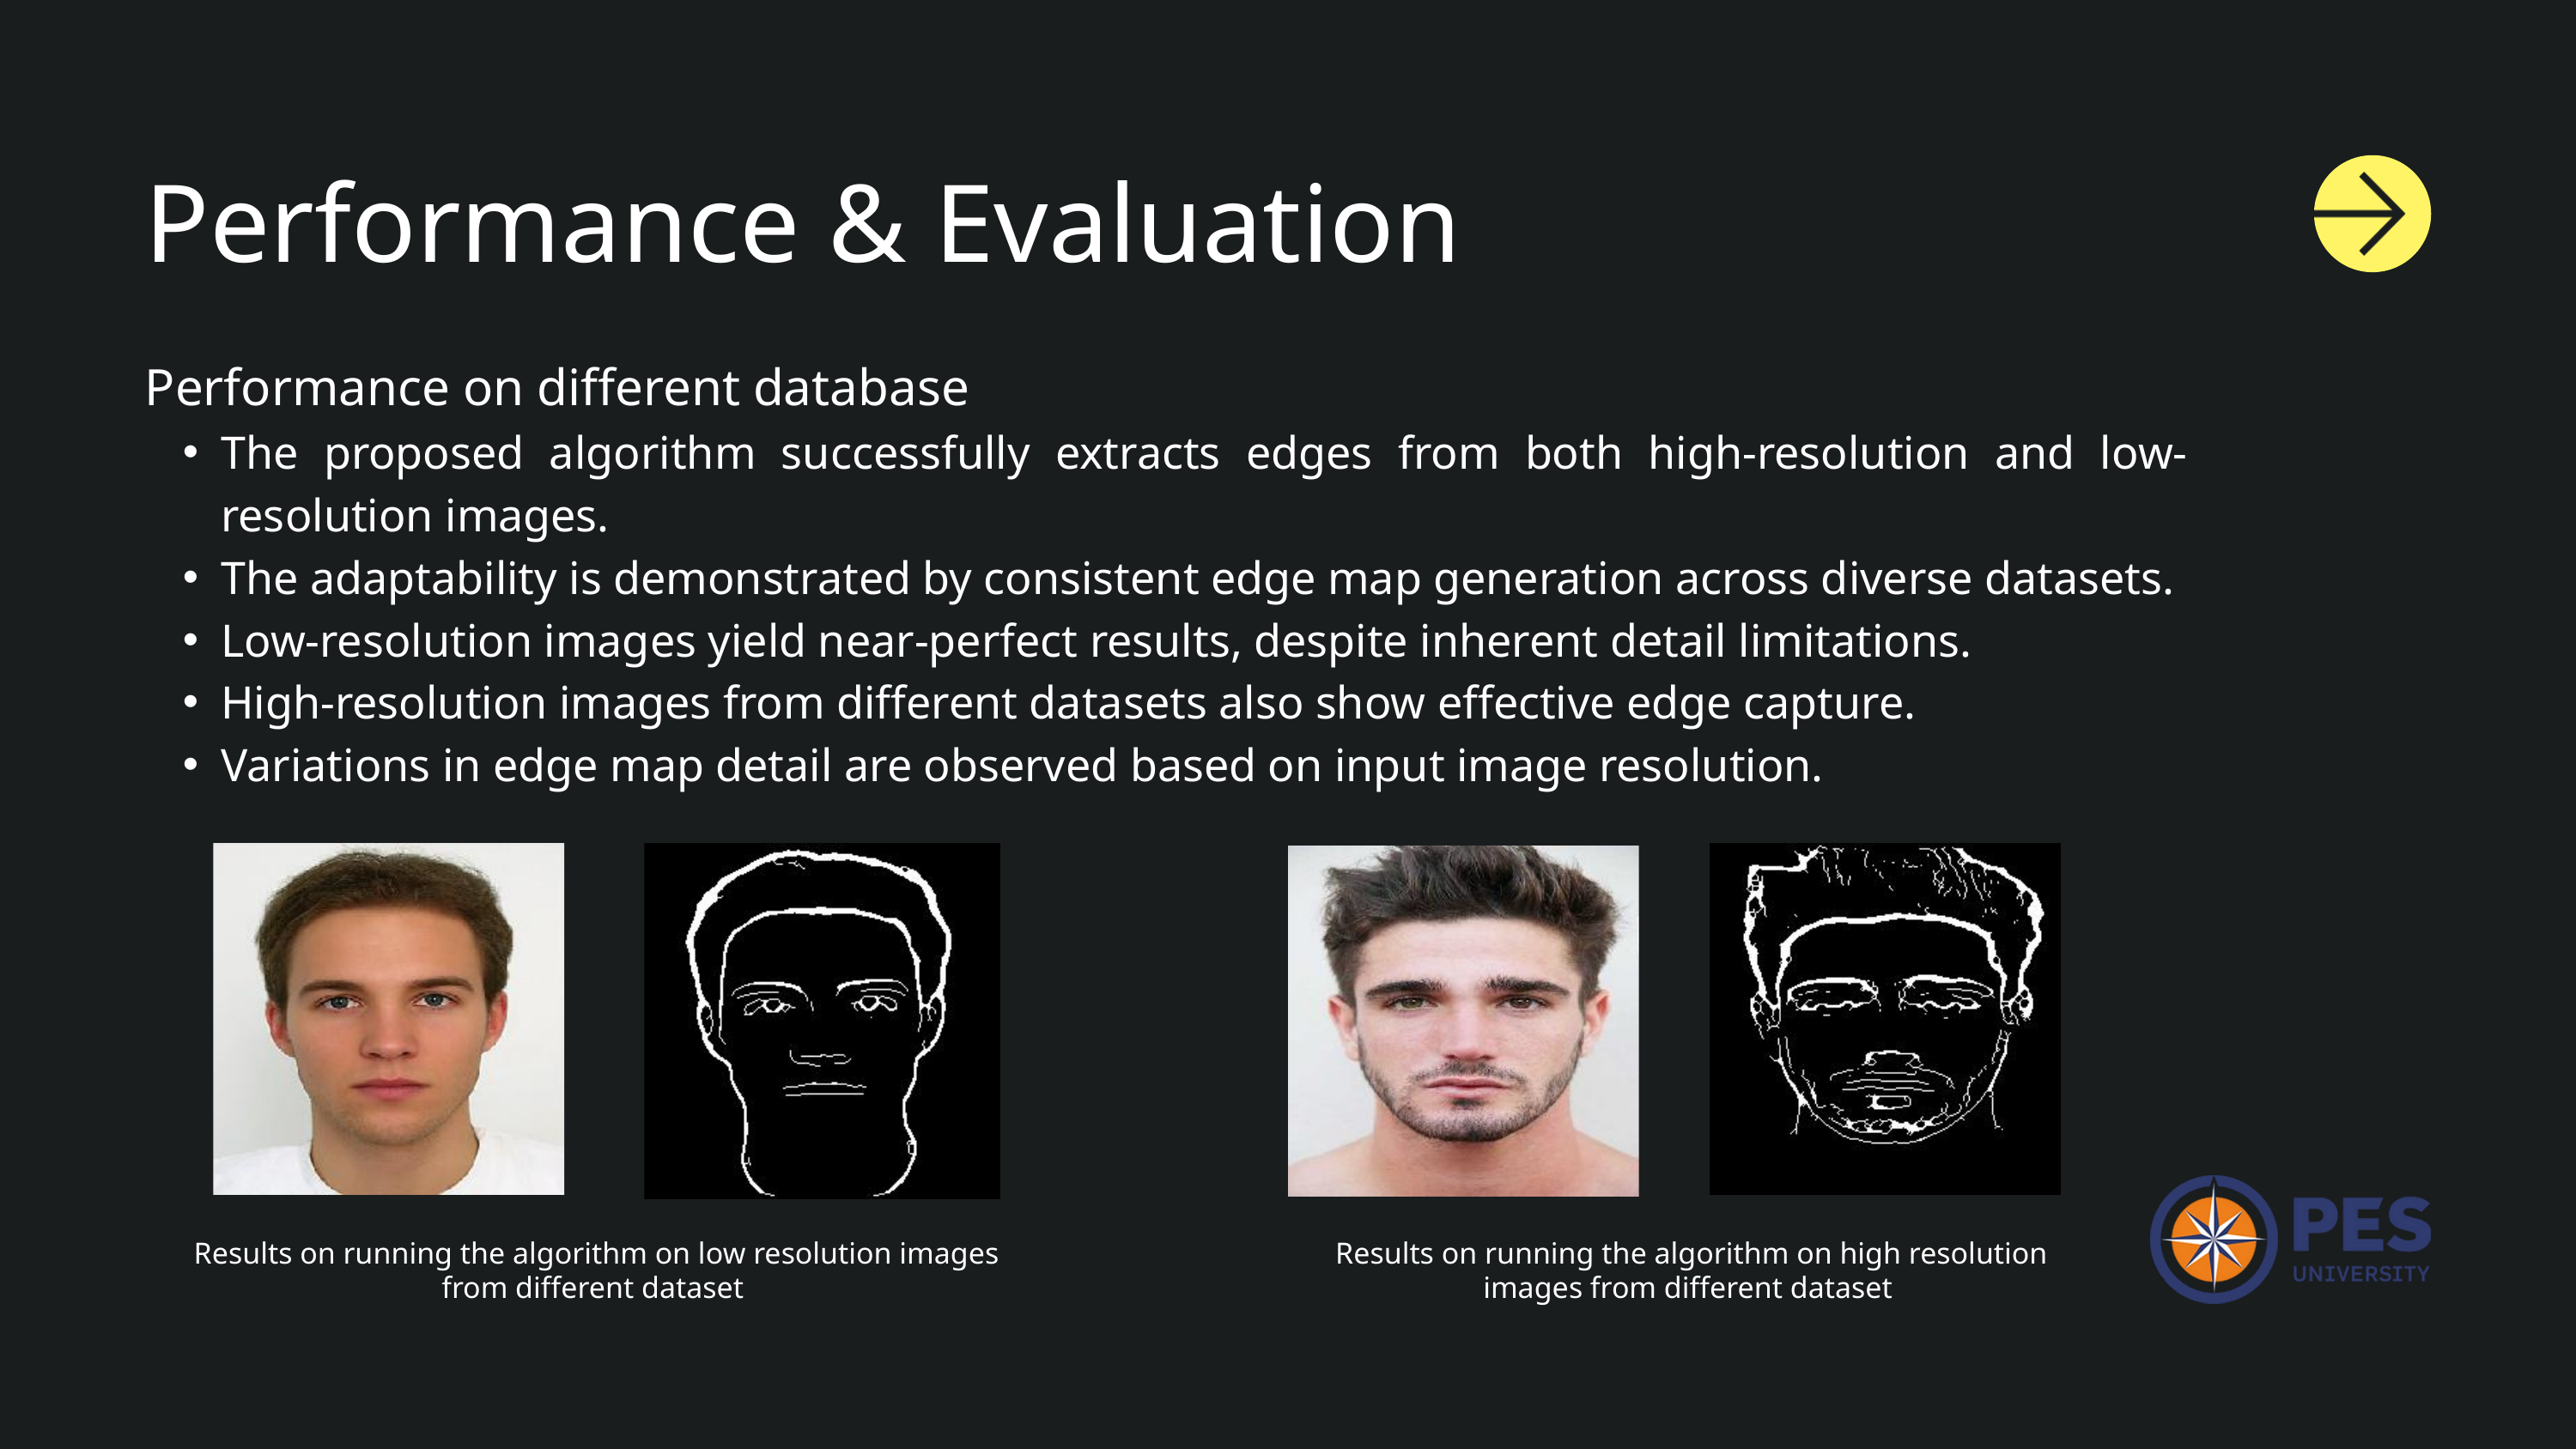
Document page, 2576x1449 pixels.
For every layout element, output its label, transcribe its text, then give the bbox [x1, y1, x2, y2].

text_box Results on running the algorithm on high resolution images from different dataset [1287, 1234, 2096, 1305]
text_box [2311, 155, 2432, 273]
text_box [144, 155, 2190, 844]
text_box [2150, 1175, 2432, 1304]
text_box [213, 853, 565, 1195]
text_box [644, 853, 1000, 1199]
text_box [1287, 853, 1639, 1197]
text_box [1709, 853, 2061, 1195]
text_box Results on running the algorithm on low resolution images from different dataset [192, 1234, 1000, 1305]
